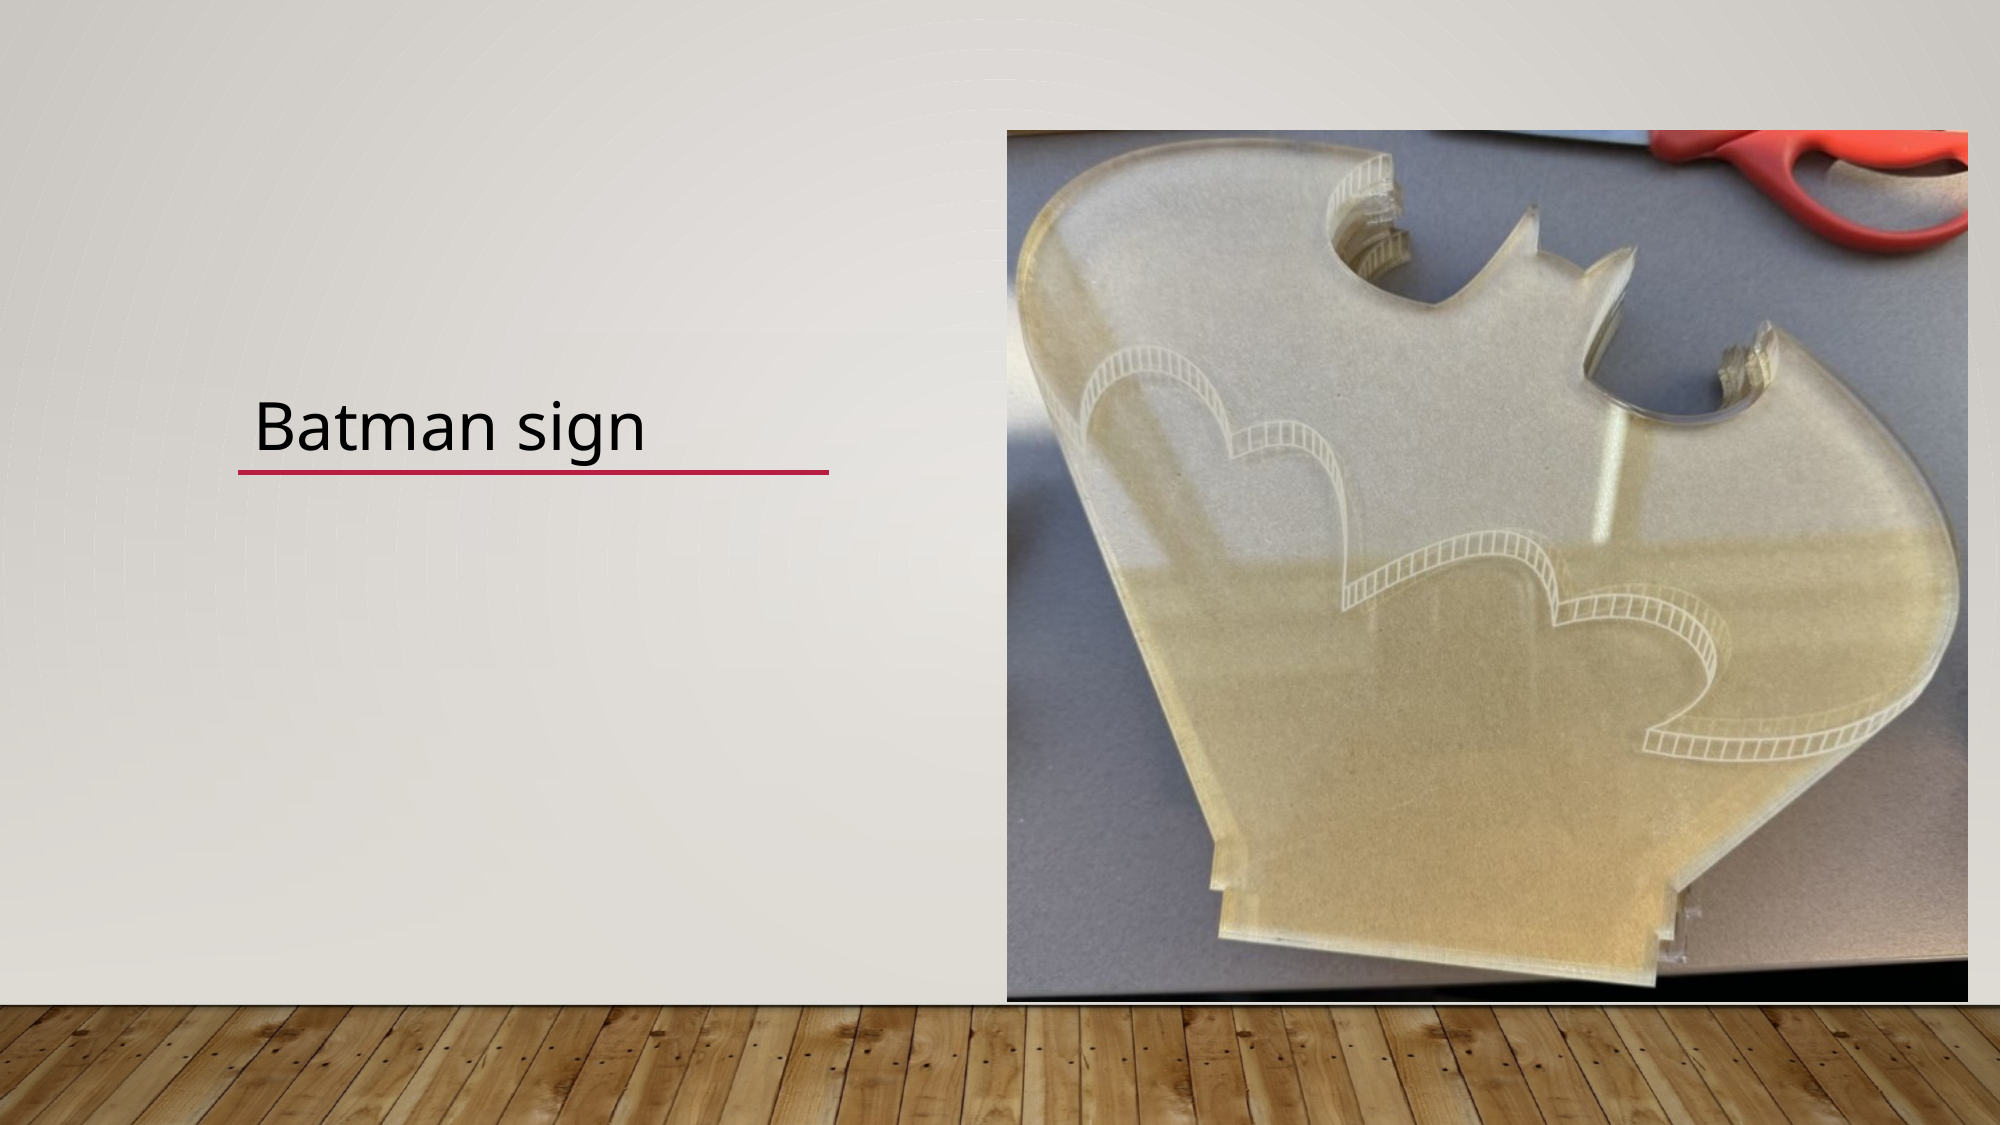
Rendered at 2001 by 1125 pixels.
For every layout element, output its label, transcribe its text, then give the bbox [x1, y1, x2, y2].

title Batman sign [238, 131, 829, 473]
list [1006, 130, 1968, 1002]
picture [0, 1005, 2000, 1125]
